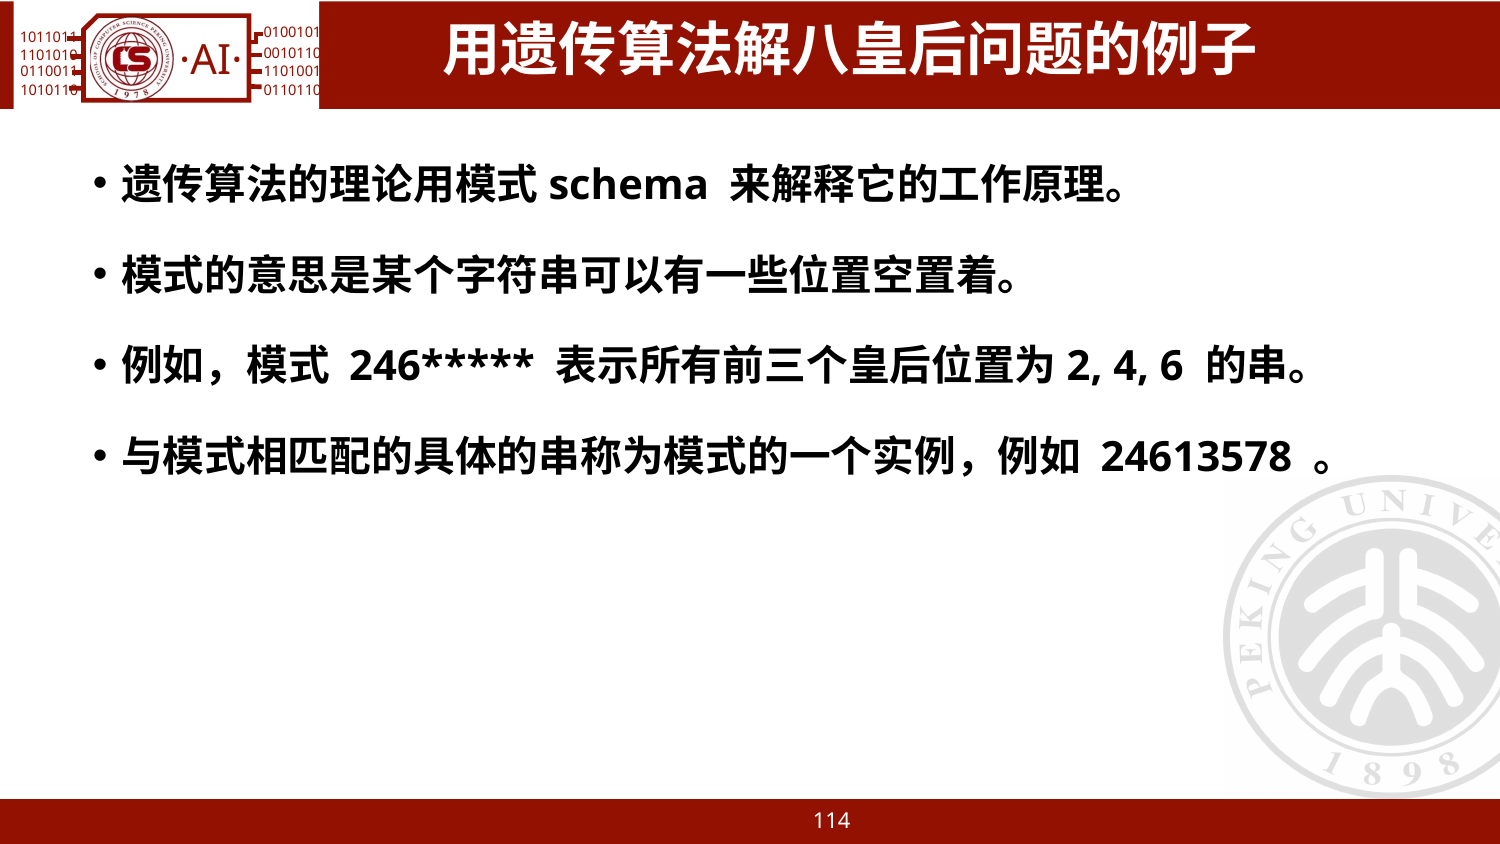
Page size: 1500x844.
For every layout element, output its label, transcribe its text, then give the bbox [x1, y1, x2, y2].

picture [88, 15, 175, 103]
list 遗传算法的理论用模式schema 来解释它的工作原理。 模式的意思是某个字符串可以有一些位置空置着。 例如，模式 246***** 表示所有前三个皇后位置为2, 4, 6 的串。 与模式相匹配的具体的串称为模式的一个实例，例如 24613578 。 [77, 124, 1421, 804]
slide_number 114 [634, 799, 866, 844]
title 用遗传算法解八皇后问题的例子 [319, 19, 1382, 84]
